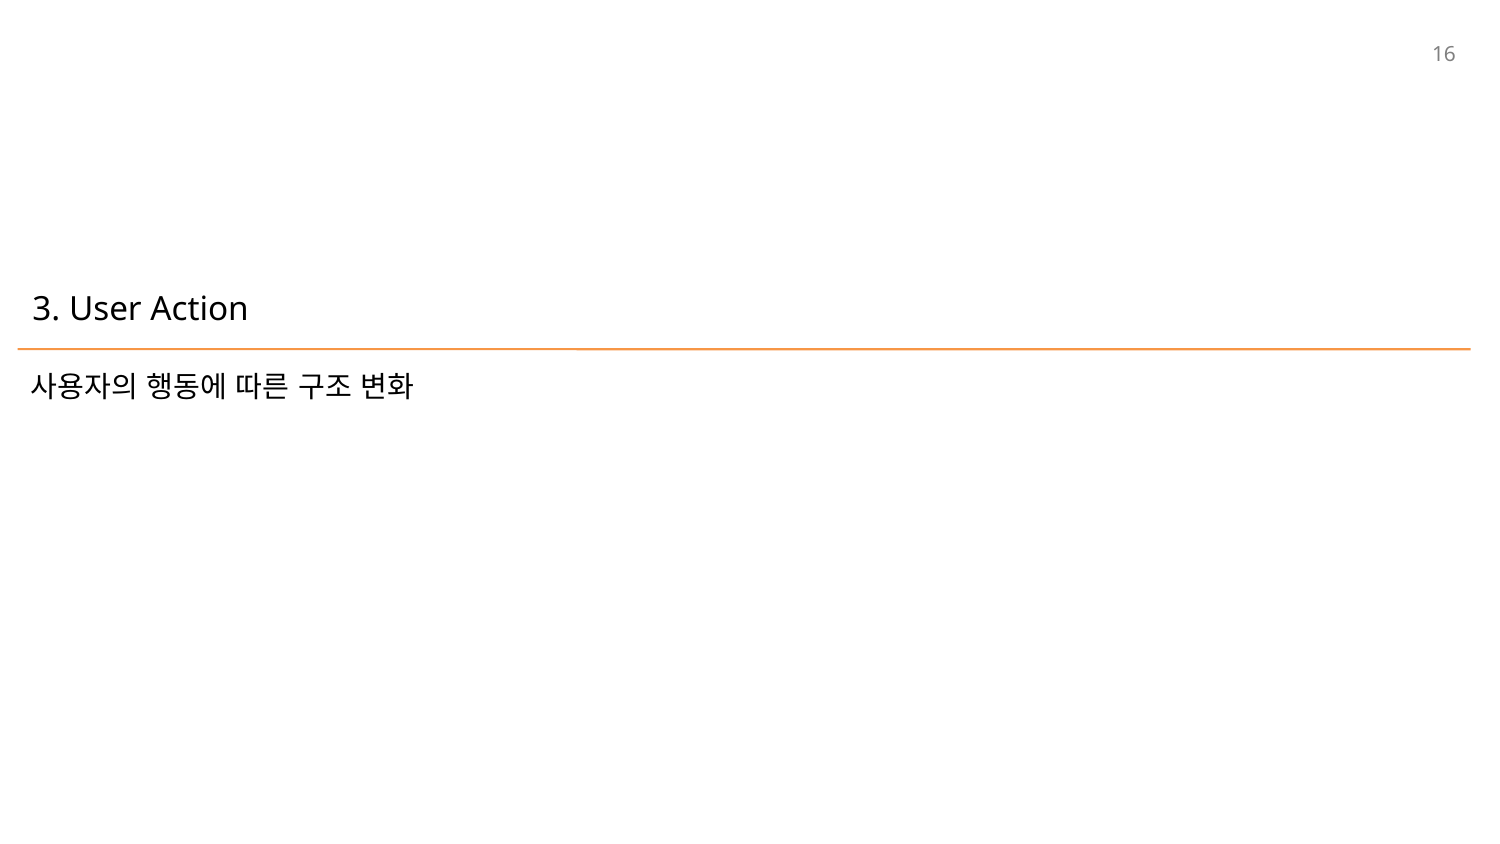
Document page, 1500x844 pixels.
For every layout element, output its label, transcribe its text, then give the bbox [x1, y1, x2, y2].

text_box 사용자의 행동에 따른 구조 변화 [15, 361, 430, 411]
title 3. User Action [17, 280, 1223, 328]
slide_number 16 [1380, 32, 1471, 78]
